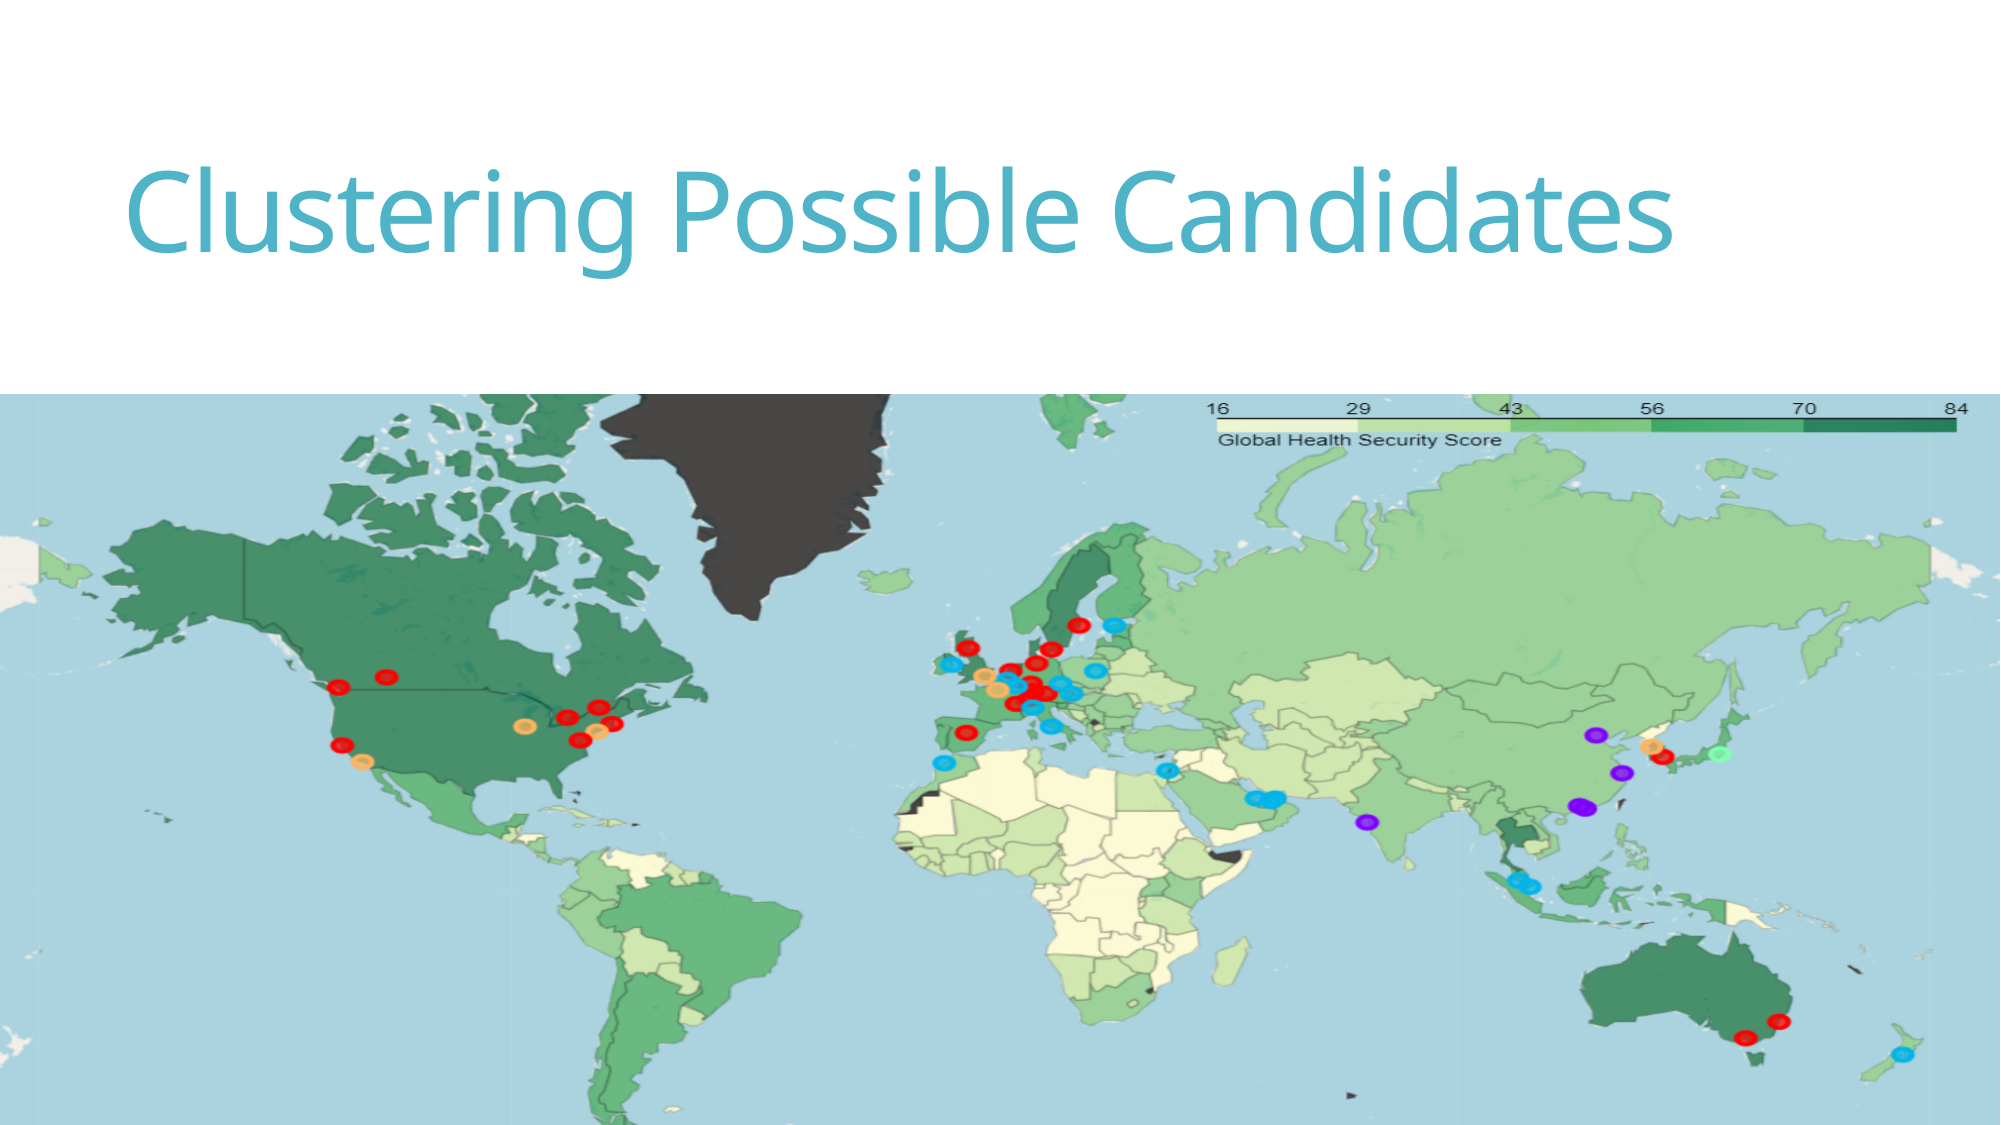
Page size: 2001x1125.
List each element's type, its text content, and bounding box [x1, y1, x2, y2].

title Clustering Possible Candidates [107, 81, 1875, 354]
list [0, 393, 2000, 1125]
